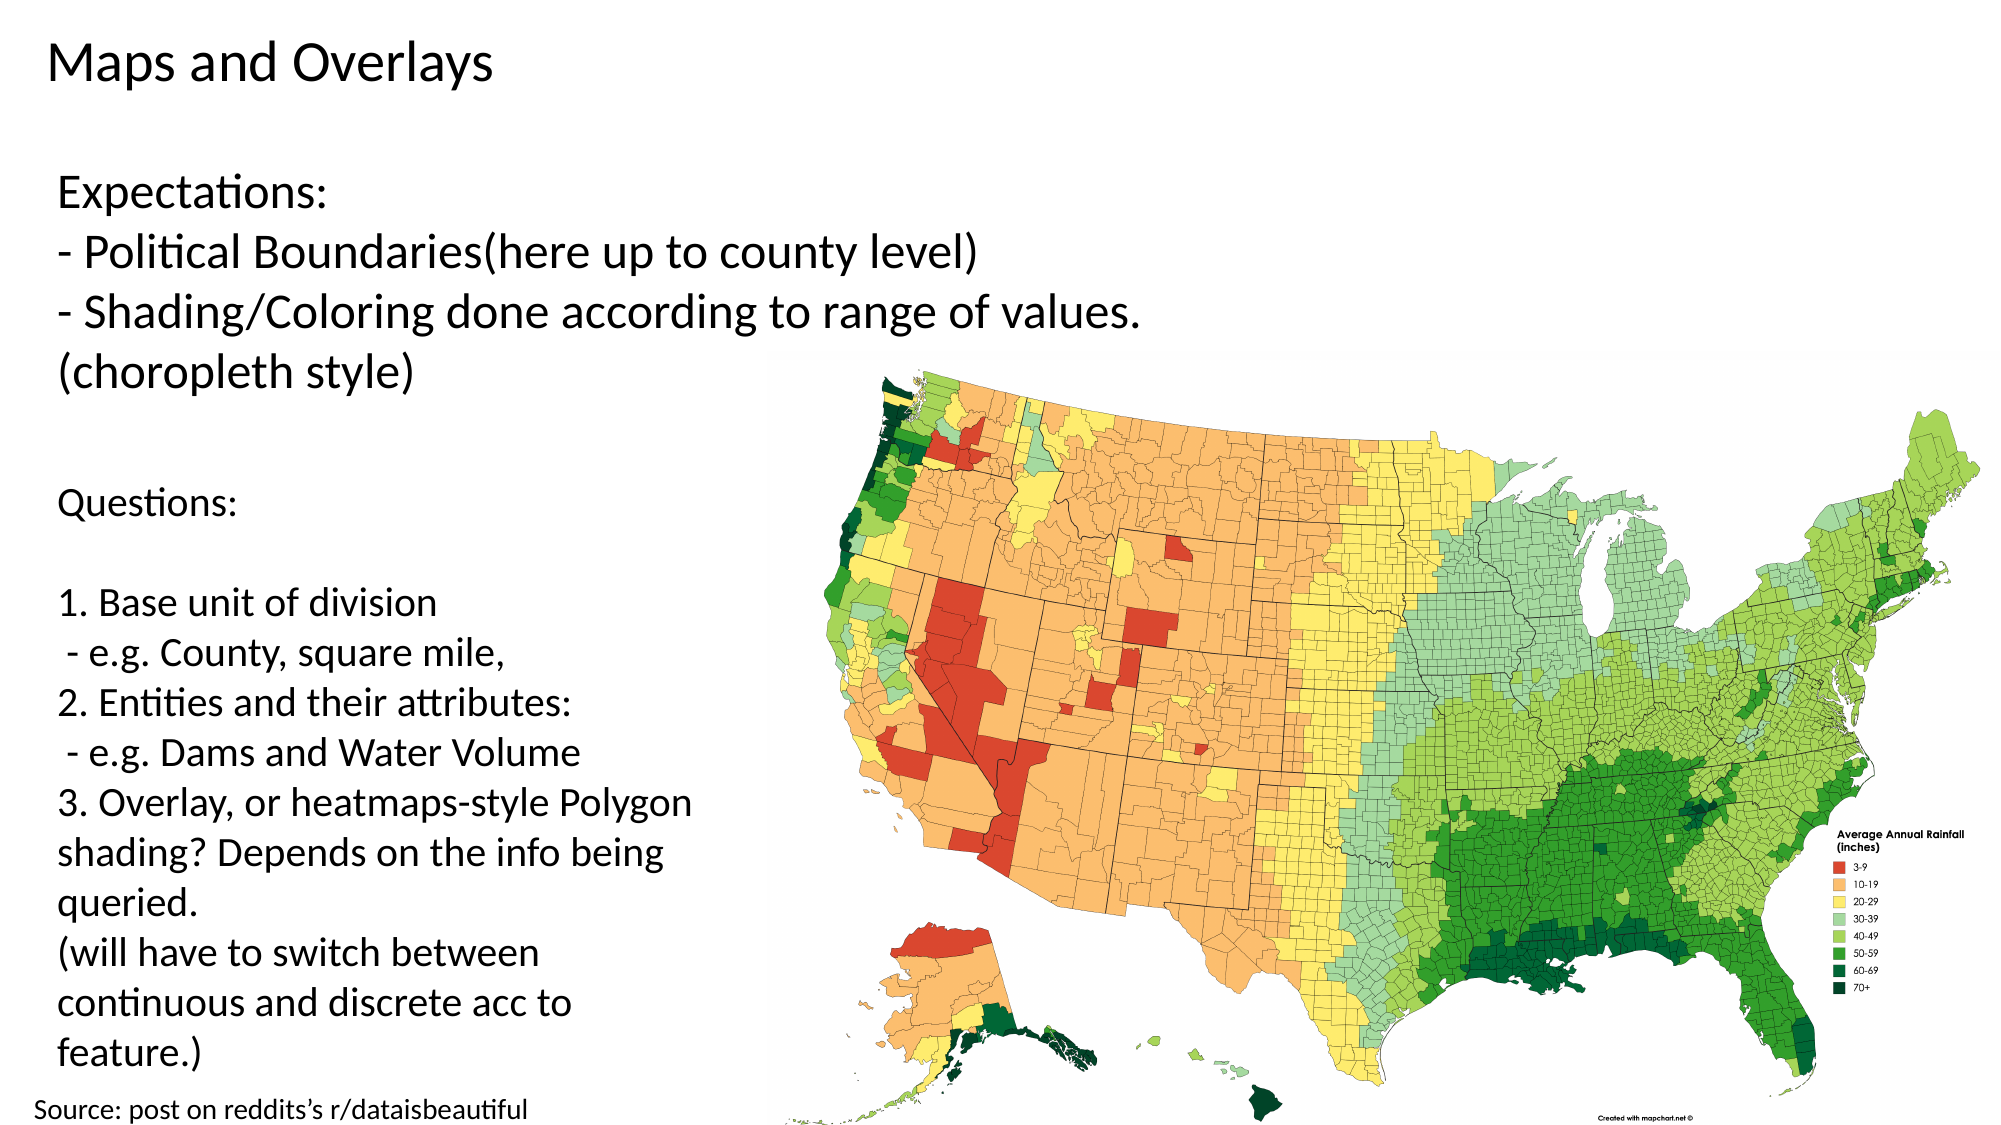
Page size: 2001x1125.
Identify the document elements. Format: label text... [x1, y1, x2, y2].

text_box Expectations: - Political Boundaries(here up to county level) - Shading/Coloring done according to range of values.(choropleth style) [42, 150, 1260, 406]
text_box Source: post on reddits’s r/dataisbeautiful [18, 1083, 42, 1125]
text_box Maps and Overlays [31, 15, 1960, 101]
picture [767, 351, 2000, 1125]
text_box Questions: 1. Base unit of division - e.g. County, square mile, 2. Entities and their attributes: - e.g. Dams and Water Volume 3. Overlay, or heatmaps-style Polygon shading? Depends on the info being queried. (will have to switch between continuous and discrete acc to feature.) [42, 467, 723, 1125]
